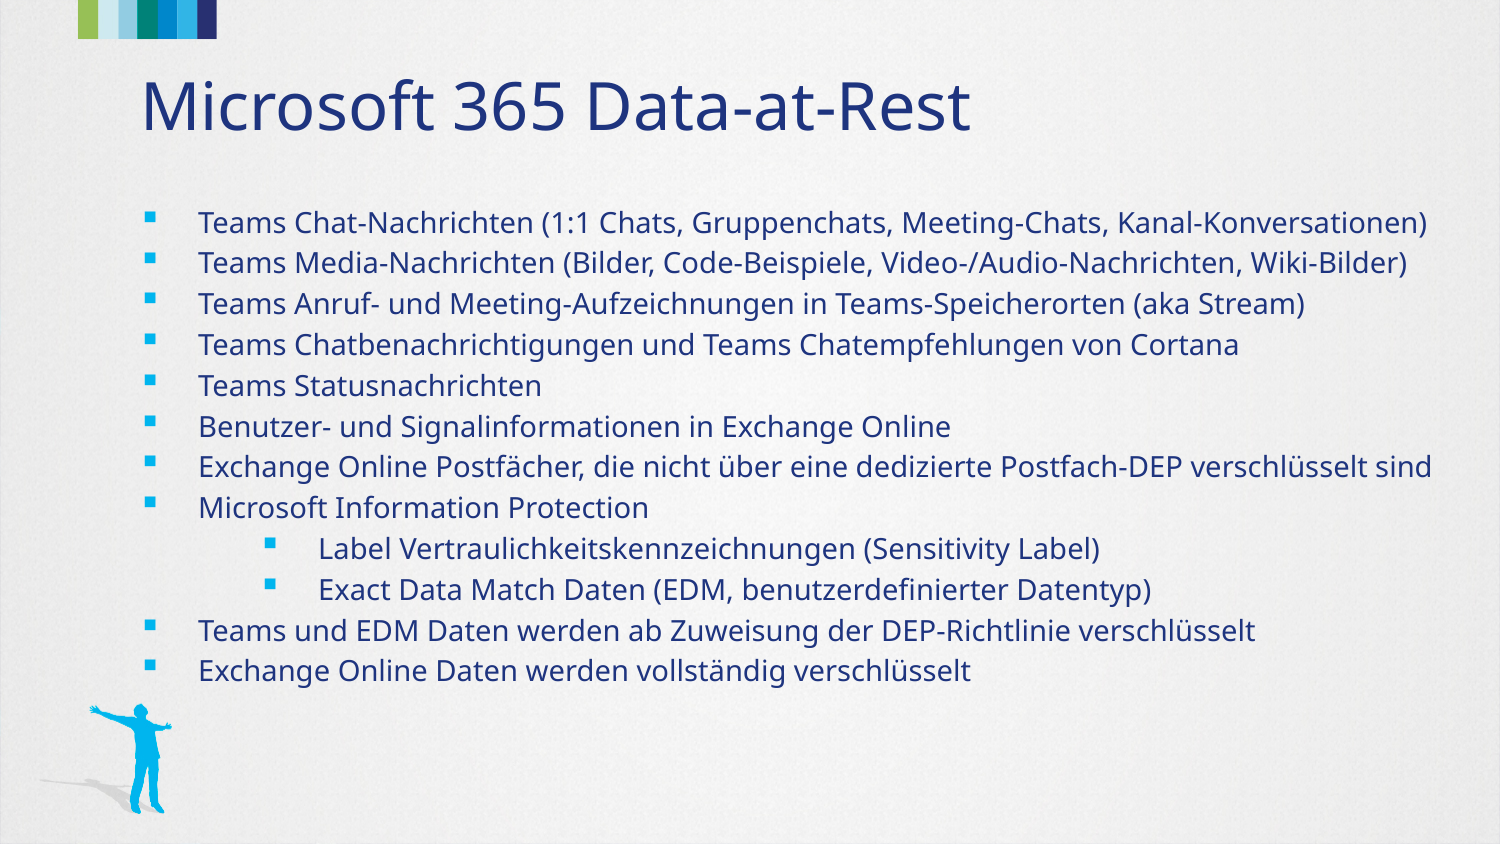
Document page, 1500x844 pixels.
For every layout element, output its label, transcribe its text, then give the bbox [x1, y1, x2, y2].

list Teams Chat-Nachrichten (1:1 Chats, Gruppenchats, Meeting-Chats, Kanal-Konversationen) Teams Media-Nachrichten (Bilder, Code-Beispiele, Video-/Audio-Nachrichten, Wiki-Bilder) Teams Anruf- und Meeting-Aufzeichnungen in Teams-Speicherorten (aka Stream) Teams Chatbenachrichtigungen und Teams Chatempfehlungen von Cortana Teams Statusnachrichten Benutzer- und Signalinformationen in Exchange Online Exchange Online Postfächer, die nicht über eine dedizierte Postfach-DEP verschlüsselt sind Microsoft Information Protection Label Vertraulichkeitskennzeichnungen (Sensitivity Label) Exact Data Match Daten (EDM, benutzerdefinierter Datentyp) Teams und EDM Daten werden ab Zuweisung der DEP-Richtlinie verschlüsselt Exchange Online Daten werden vollständig verschlüsselt [125, 196, 1450, 726]
picture [0, 0, 1500, 844]
title Microsoft 365 Data-at-Rest [125, 33, 1450, 174]
